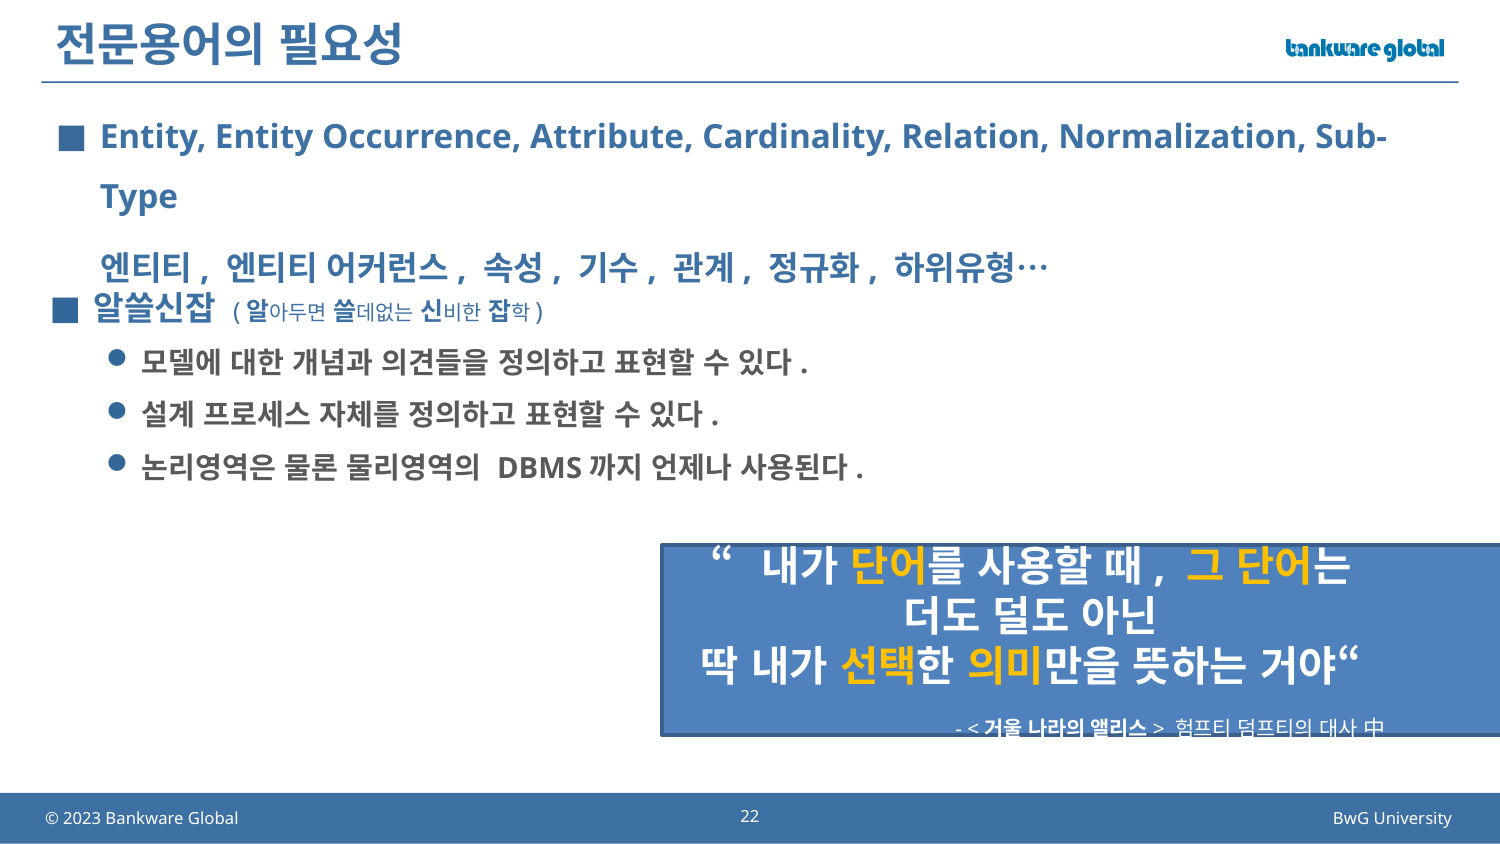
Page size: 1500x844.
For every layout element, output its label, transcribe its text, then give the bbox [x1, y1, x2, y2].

text_box 알쓸신잡 (알아두면 쓸데없는 신비한 잡학) 모델에 대한 개념과 의견들을 정의하고 표현할 수 있다. 설계 프로세스 자체를 정의하고 표현할 수 있다. 논리영역은 물론 물리영역의 DBMS까지 언제나 사용된다. [34, 259, 932, 492]
title 전문용어의 필요성 [40, 17, 1459, 77]
slide_number 22 [717, 799, 783, 836]
list Entity, Entity Occurrence, Attribute, Cardinality, Relation, Normalization, Sub-Type 엔티티, 엔티티 어커런스, 속성, 기수, 관계, 정규화, 하위유형… [40, 87, 1459, 785]
text_box “내가 단어를 사용할 때, 그 단어는 더도 덜도 아닌 딱 내가 선택한 의미만을 뜻하는 거야“ - <거울 나라의 앨리스> 험프티 덤프티의 대사 中 [660, 543, 1500, 737]
